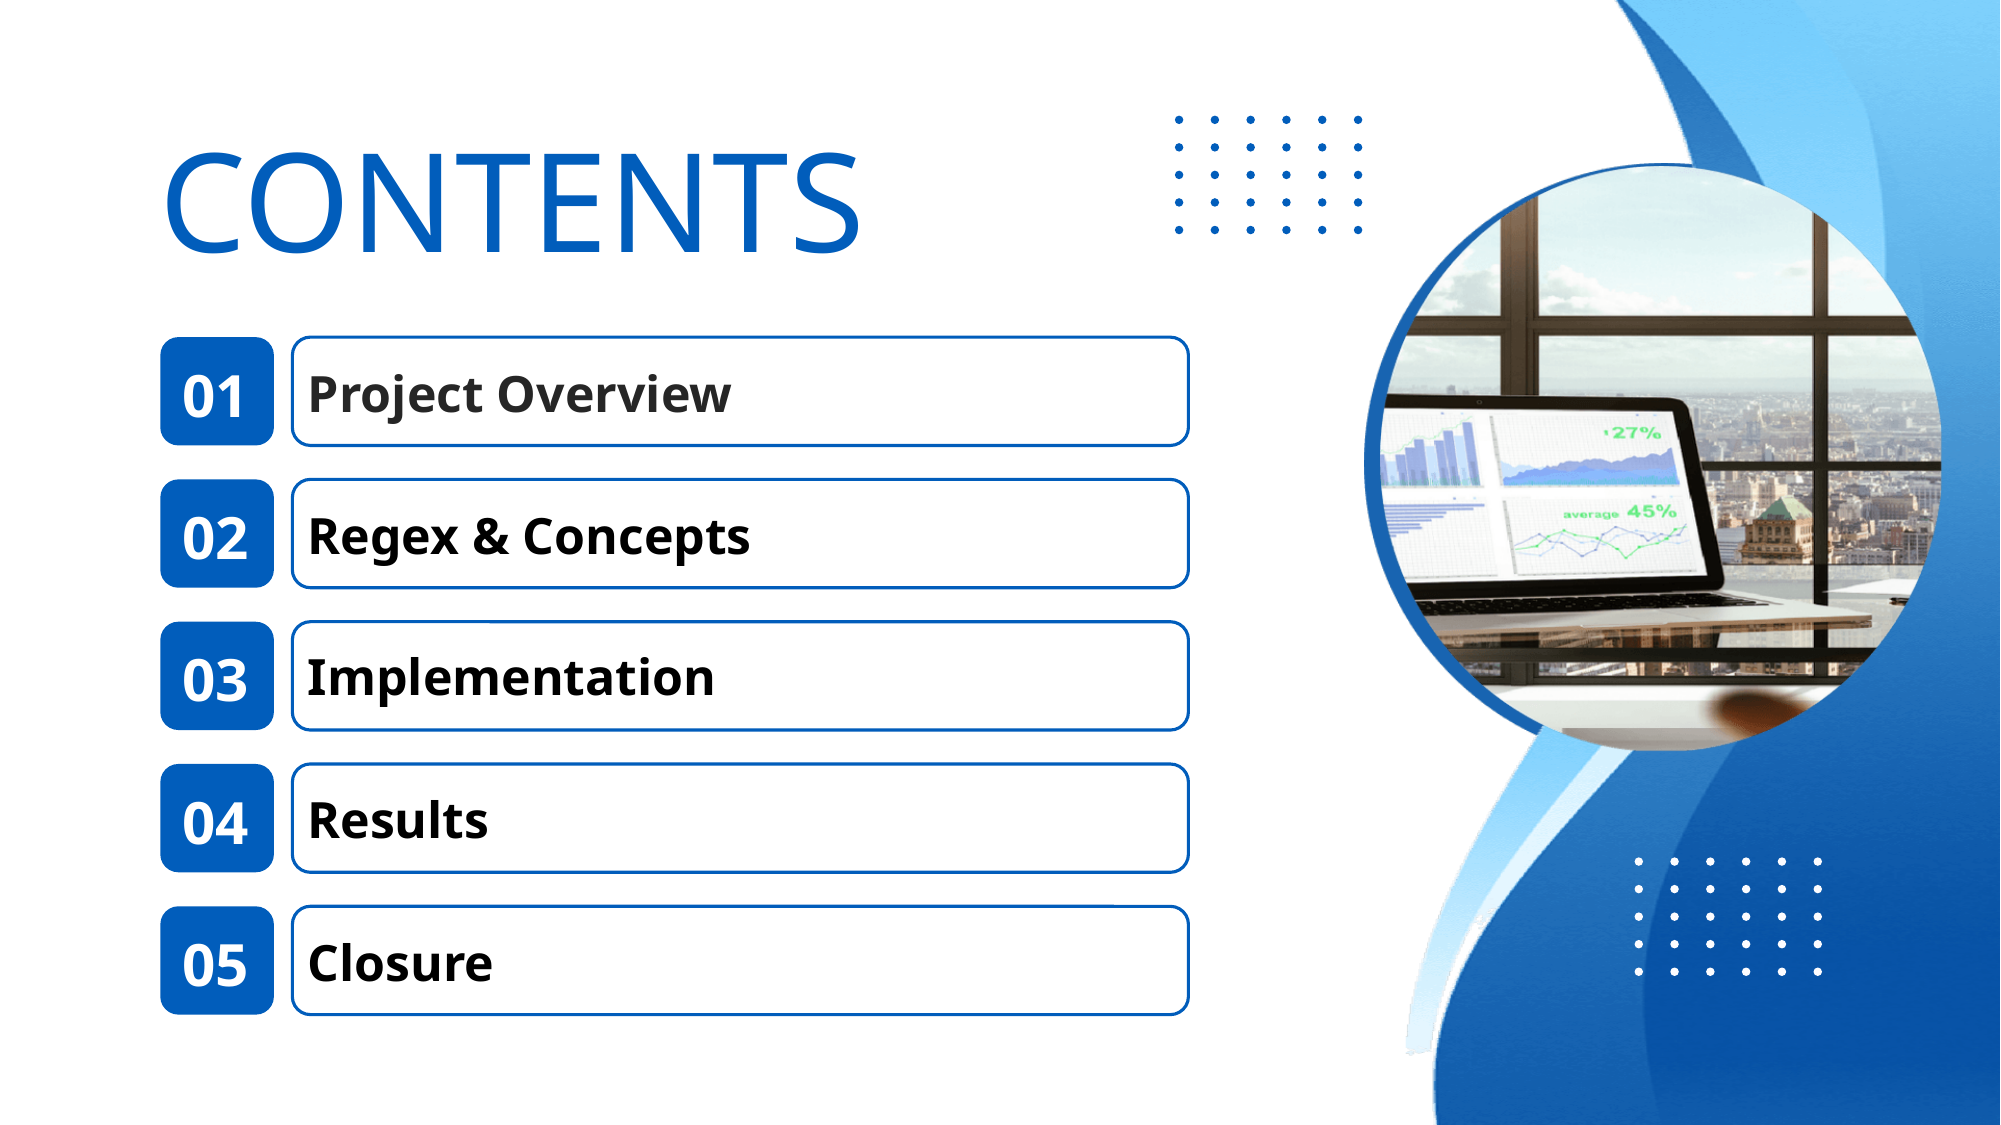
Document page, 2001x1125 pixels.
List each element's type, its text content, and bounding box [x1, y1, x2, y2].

text_box [292, 337, 1140, 446]
text_box Regex & Concepts [307, 504, 1140, 565]
text_box [160, 337, 274, 446]
text_box [1634, 860, 1822, 976]
text_box [292, 763, 1189, 873]
text_box [292, 906, 1189, 1015]
text_box [160, 864, 274, 873]
picture [1140, 1, 2000, 1124]
text_box Closure [307, 931, 1159, 992]
text_box [160, 479, 274, 588]
text_box 02 [162, 493, 270, 579]
text_box [160, 906, 274, 1015]
text_box Project Overview [307, 362, 1140, 423]
text_box 01 [162, 351, 270, 437]
text_box 05 [162, 920, 270, 1006]
text_box Results [307, 788, 1140, 849]
text_box CONTENTS [151, 105, 1118, 288]
text_box 03 [162, 635, 270, 721]
text_box [292, 621, 1140, 730]
text_box [292, 479, 1140, 588]
text_box [1175, 115, 1363, 235]
text_box [160, 763, 274, 778]
text_box 04 [150, 778, 281, 864]
text_box Implementation [307, 645, 1140, 706]
text_box [160, 621, 274, 730]
